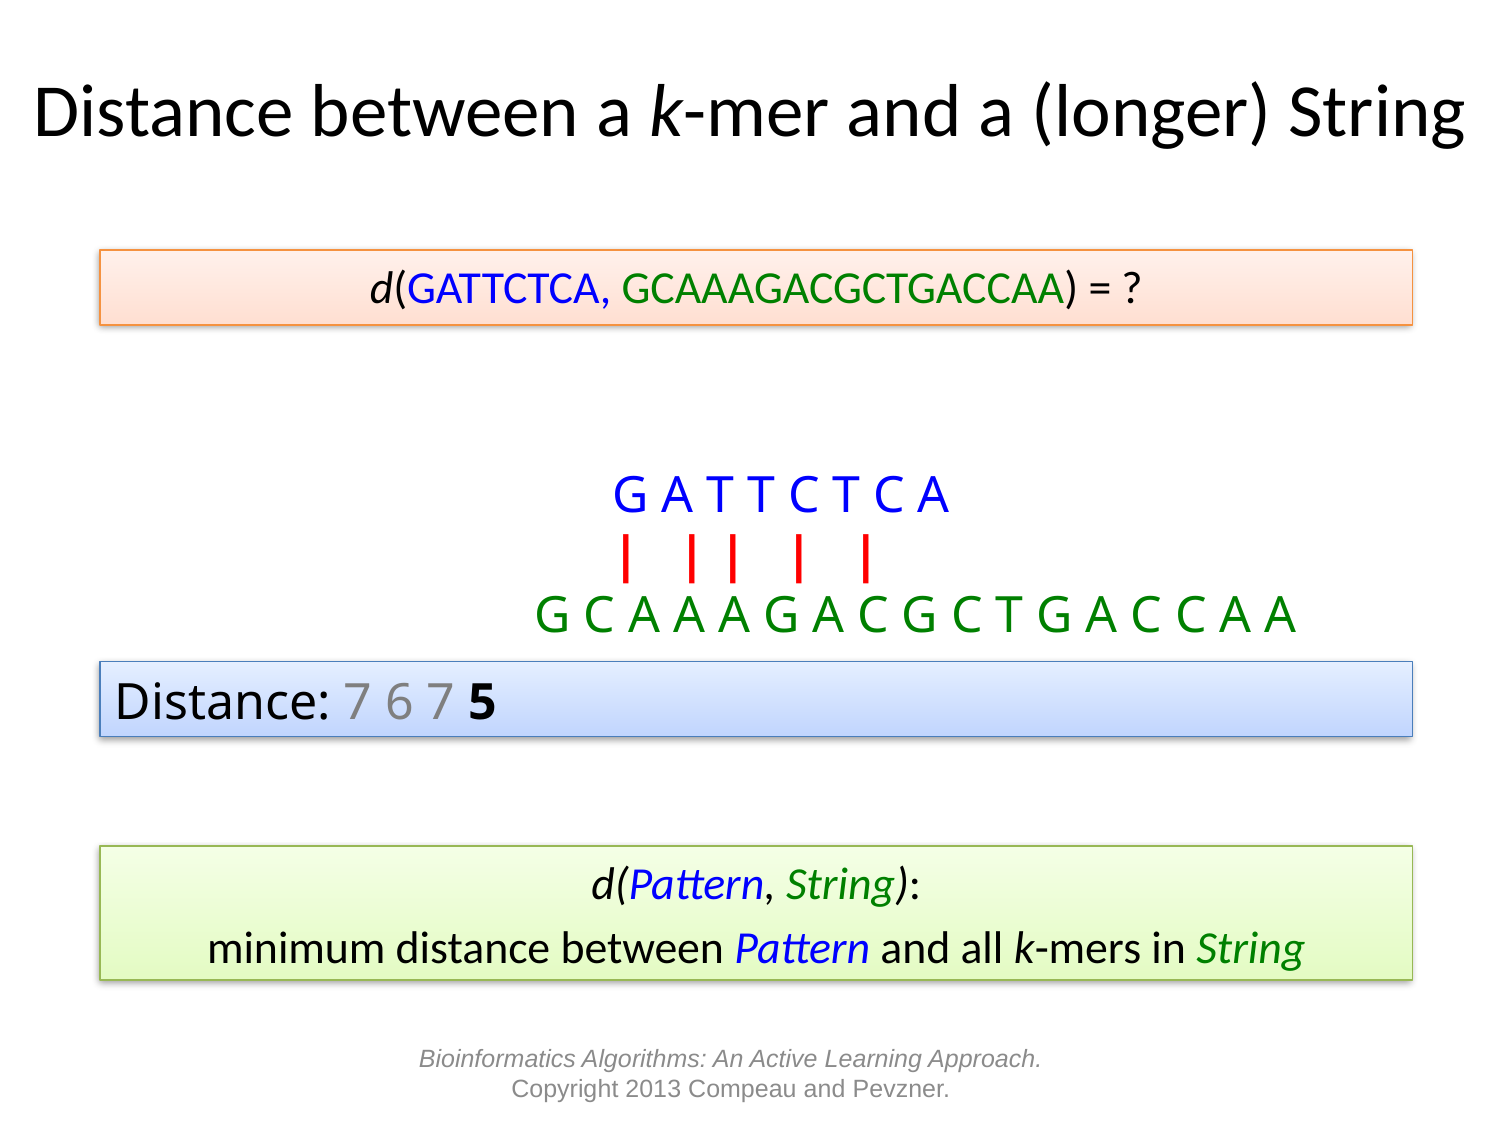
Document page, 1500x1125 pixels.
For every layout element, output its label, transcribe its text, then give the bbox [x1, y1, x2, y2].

text_box d(Pattern, String): minimum distance between Pattern and all k-mers in String [99, 845, 1413, 981]
footer Bioinformatics Algorithms: An Active Learning Approach. Copyright 2013 Compeau and Pevzner. [387, 1042, 1075, 1103]
title Distance between a k-mer and a (longer) String [0, 12, 1500, 200]
text_box d(GATTCTCA, GCAAAGACGCTGACCAA) = ? [99, 249, 1413, 326]
text_box Distance: 7 6 7 5 [99, 661, 1413, 737]
text_box G A T T C T C A | | | | | G C A A A G A C G C T G A C C A A [519, 455, 1313, 651]
